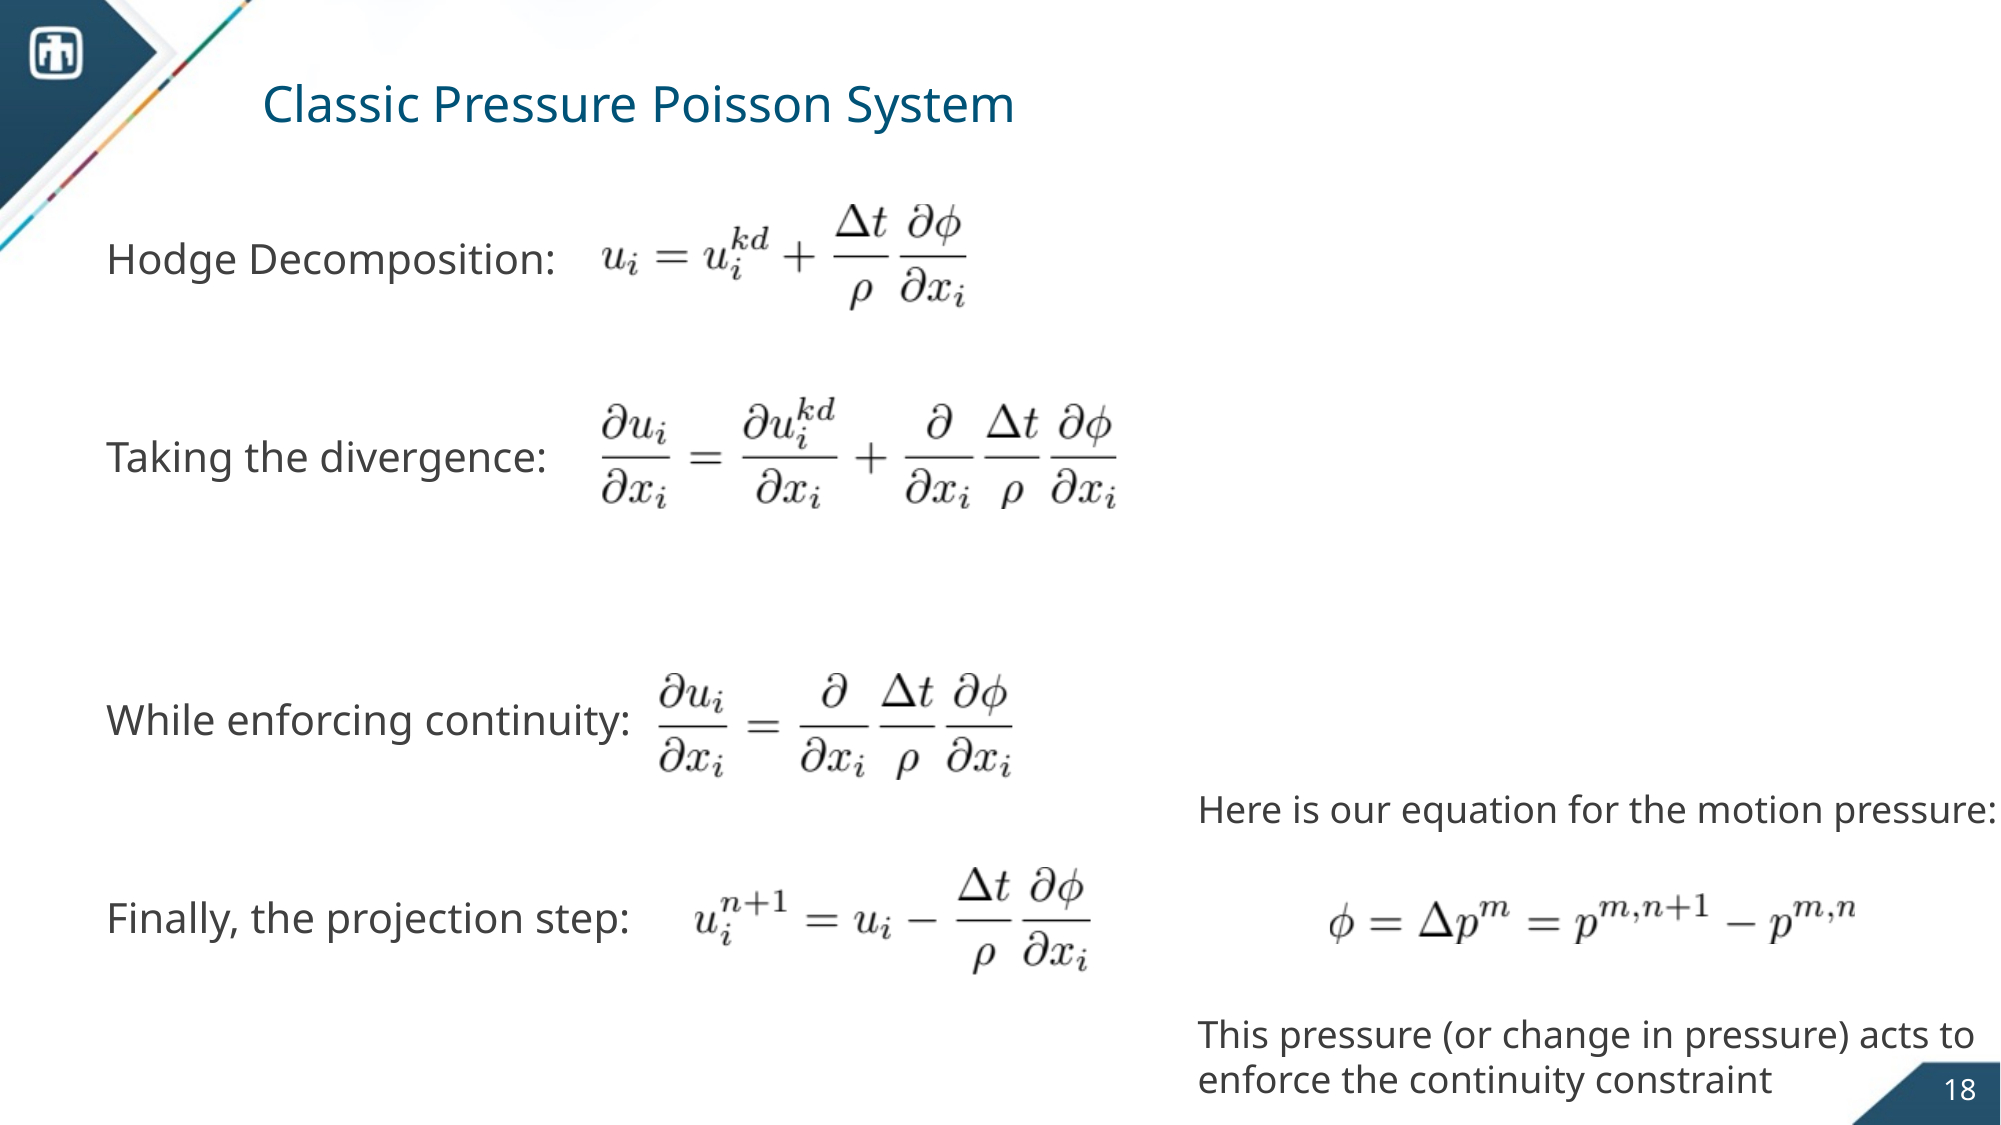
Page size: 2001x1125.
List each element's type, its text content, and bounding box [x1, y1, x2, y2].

picture [0, 0, 2001, 1125]
list Hodge Decomposition: Taking the divergence: While enforcing continuity: Finally, the projection step: [106, 231, 1919, 1122]
title Classic Pressure Poisson System [262, 42, 1919, 170]
slide_number 18 [1919, 1061, 2000, 1122]
